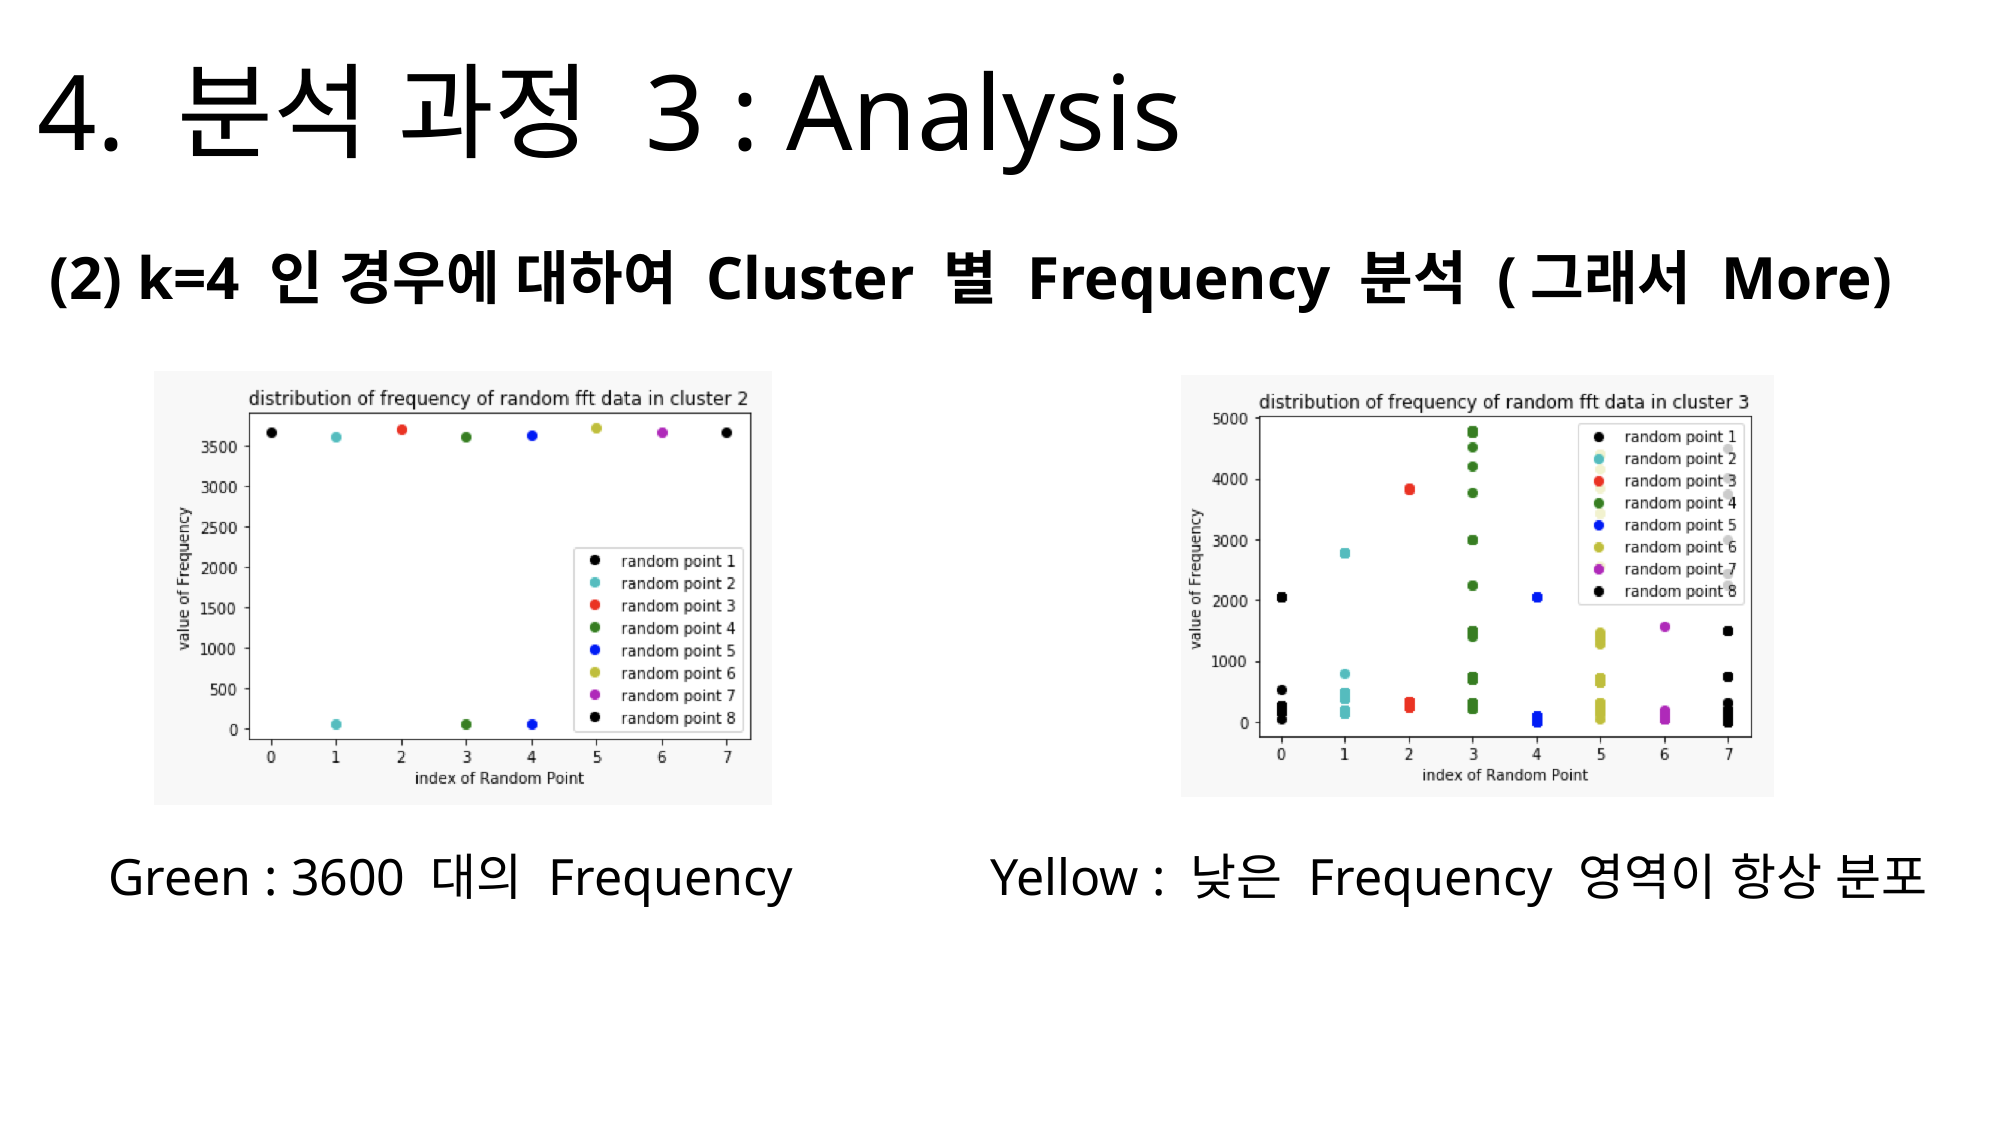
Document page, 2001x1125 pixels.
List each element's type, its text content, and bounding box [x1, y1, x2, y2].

text_box 4. 분석 과정 3 : Analysis [23, 38, 1448, 179]
text_box Green : 3600 대의 Frequency [80, 838, 877, 914]
picture [1181, 375, 1774, 797]
text_box (2) k=4 인 경우에 대하여 Cluster 별 Frequency 분석 (그래서 More) [34, 234, 1917, 319]
picture [154, 371, 772, 805]
text_box Yellow : 낮은 Frequency 영역이 항상 분포 [975, 838, 1979, 914]
